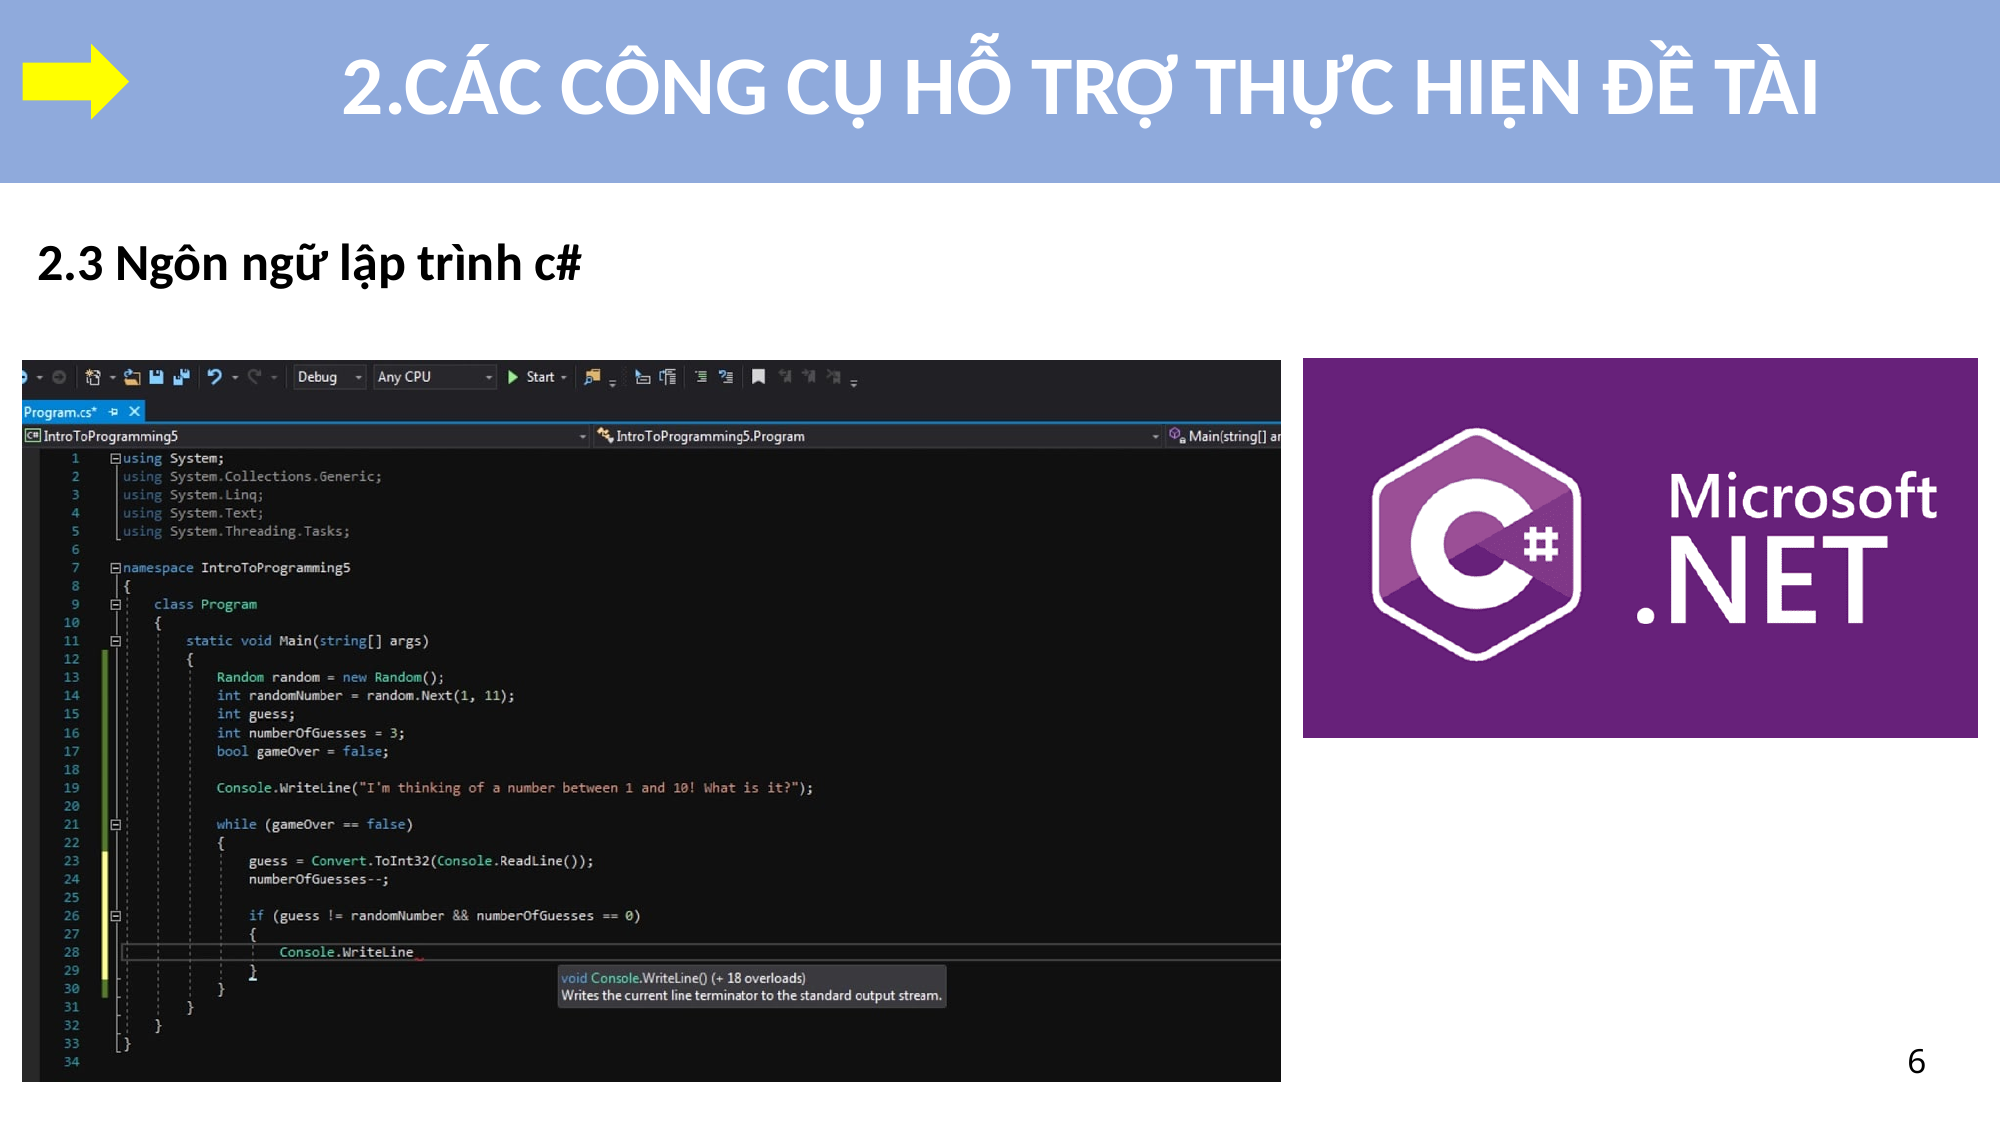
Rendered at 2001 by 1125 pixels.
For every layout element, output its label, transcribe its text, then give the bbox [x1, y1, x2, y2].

text_box 2.CÁC CÔNG CỤ HỖ TRỢ THỰC HIỆN ĐỀ TÀI [327, 23, 1838, 139]
text_box 6 [1884, 1032, 1942, 1093]
text_box [21, 41, 131, 122]
text_box [0, 0, 2000, 184]
text_box 2.3 Ngôn ngữ lập trình c# [22, 202, 1000, 299]
picture [22, 360, 1281, 1082]
picture [1303, 358, 1978, 738]
